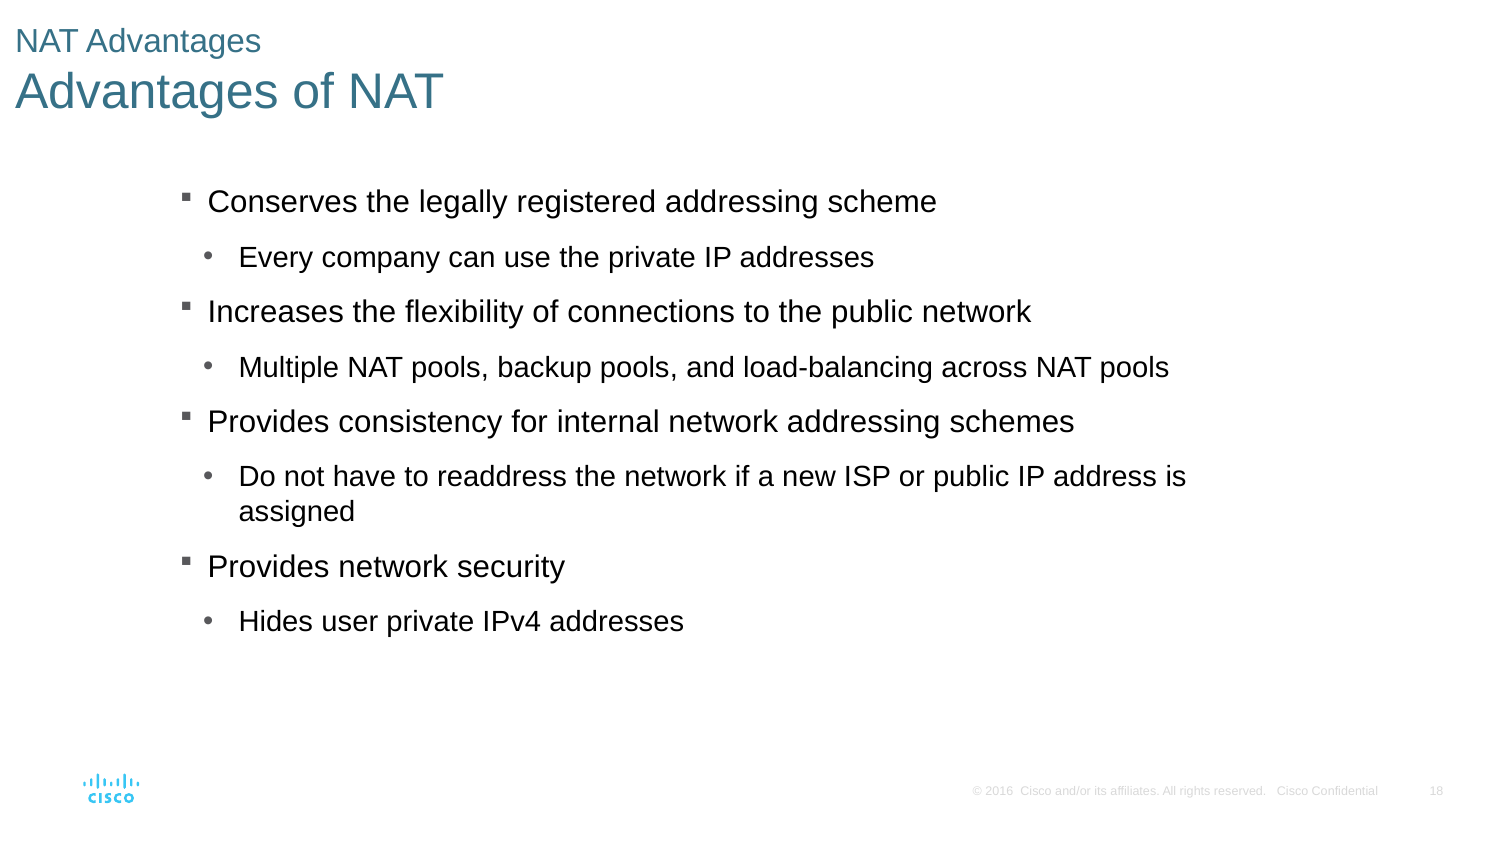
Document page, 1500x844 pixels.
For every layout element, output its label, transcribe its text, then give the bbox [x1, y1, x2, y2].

list Conserves the legally registered addressing scheme Every company can use the private IP addresses Increases the flexibility of connections to the public network Multiple NAT pools, backup pools, and load-balancing across NAT pools Provides consistency for internal network addressing schemes Do not have to readdress the network if a new ISP or public IP address is assigned Provides network security Hides user private IPv4 addresses [164, 174, 1230, 774]
title NAT Advantages Advantages of NAT [0, 6, 1500, 131]
